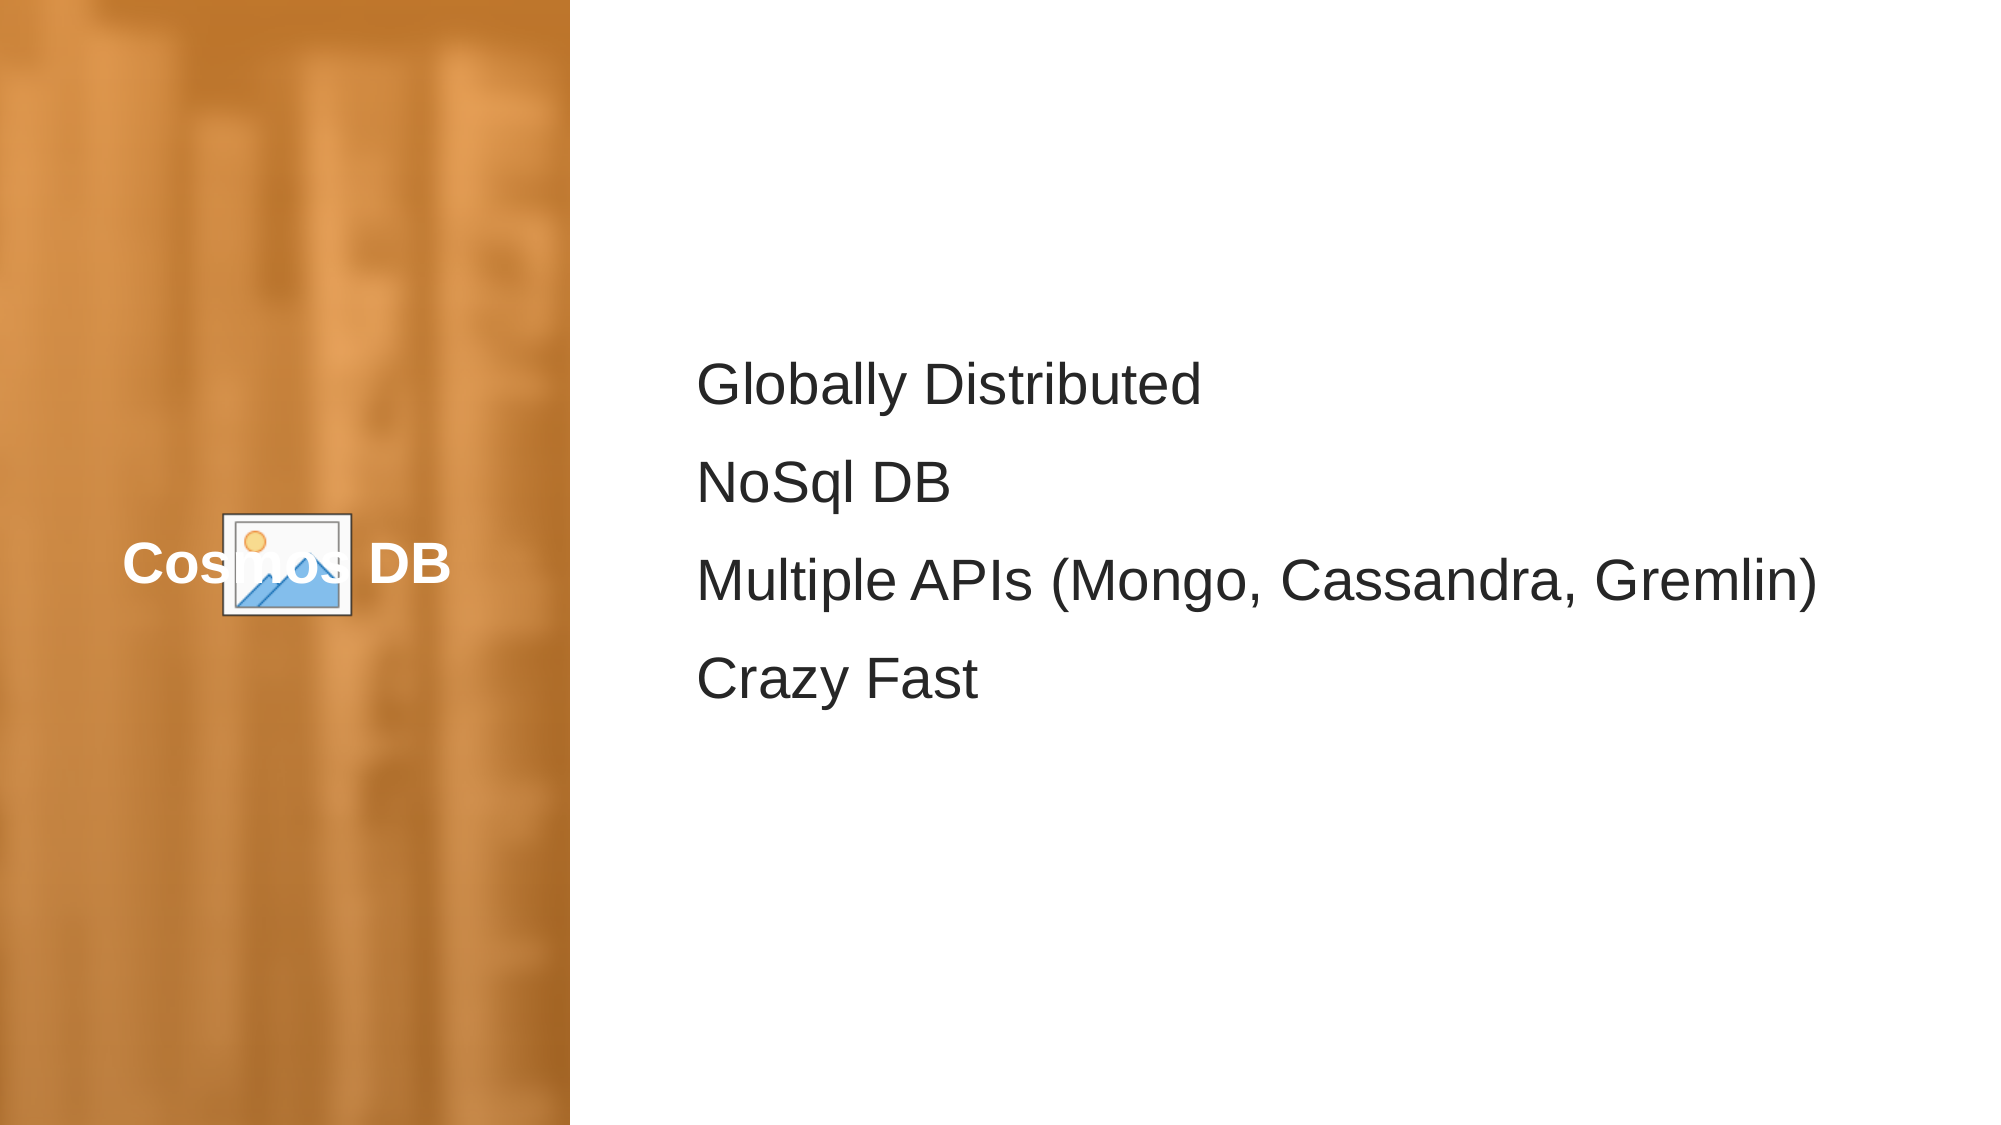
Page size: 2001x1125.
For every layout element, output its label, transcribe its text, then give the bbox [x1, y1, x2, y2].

list Globally Distributed NoSql DB Multiple APIs (Mongo, Cassandra, Gremlin) Crazy Fast [681, 96, 1882, 953]
picture [0, 0, 570, 1125]
